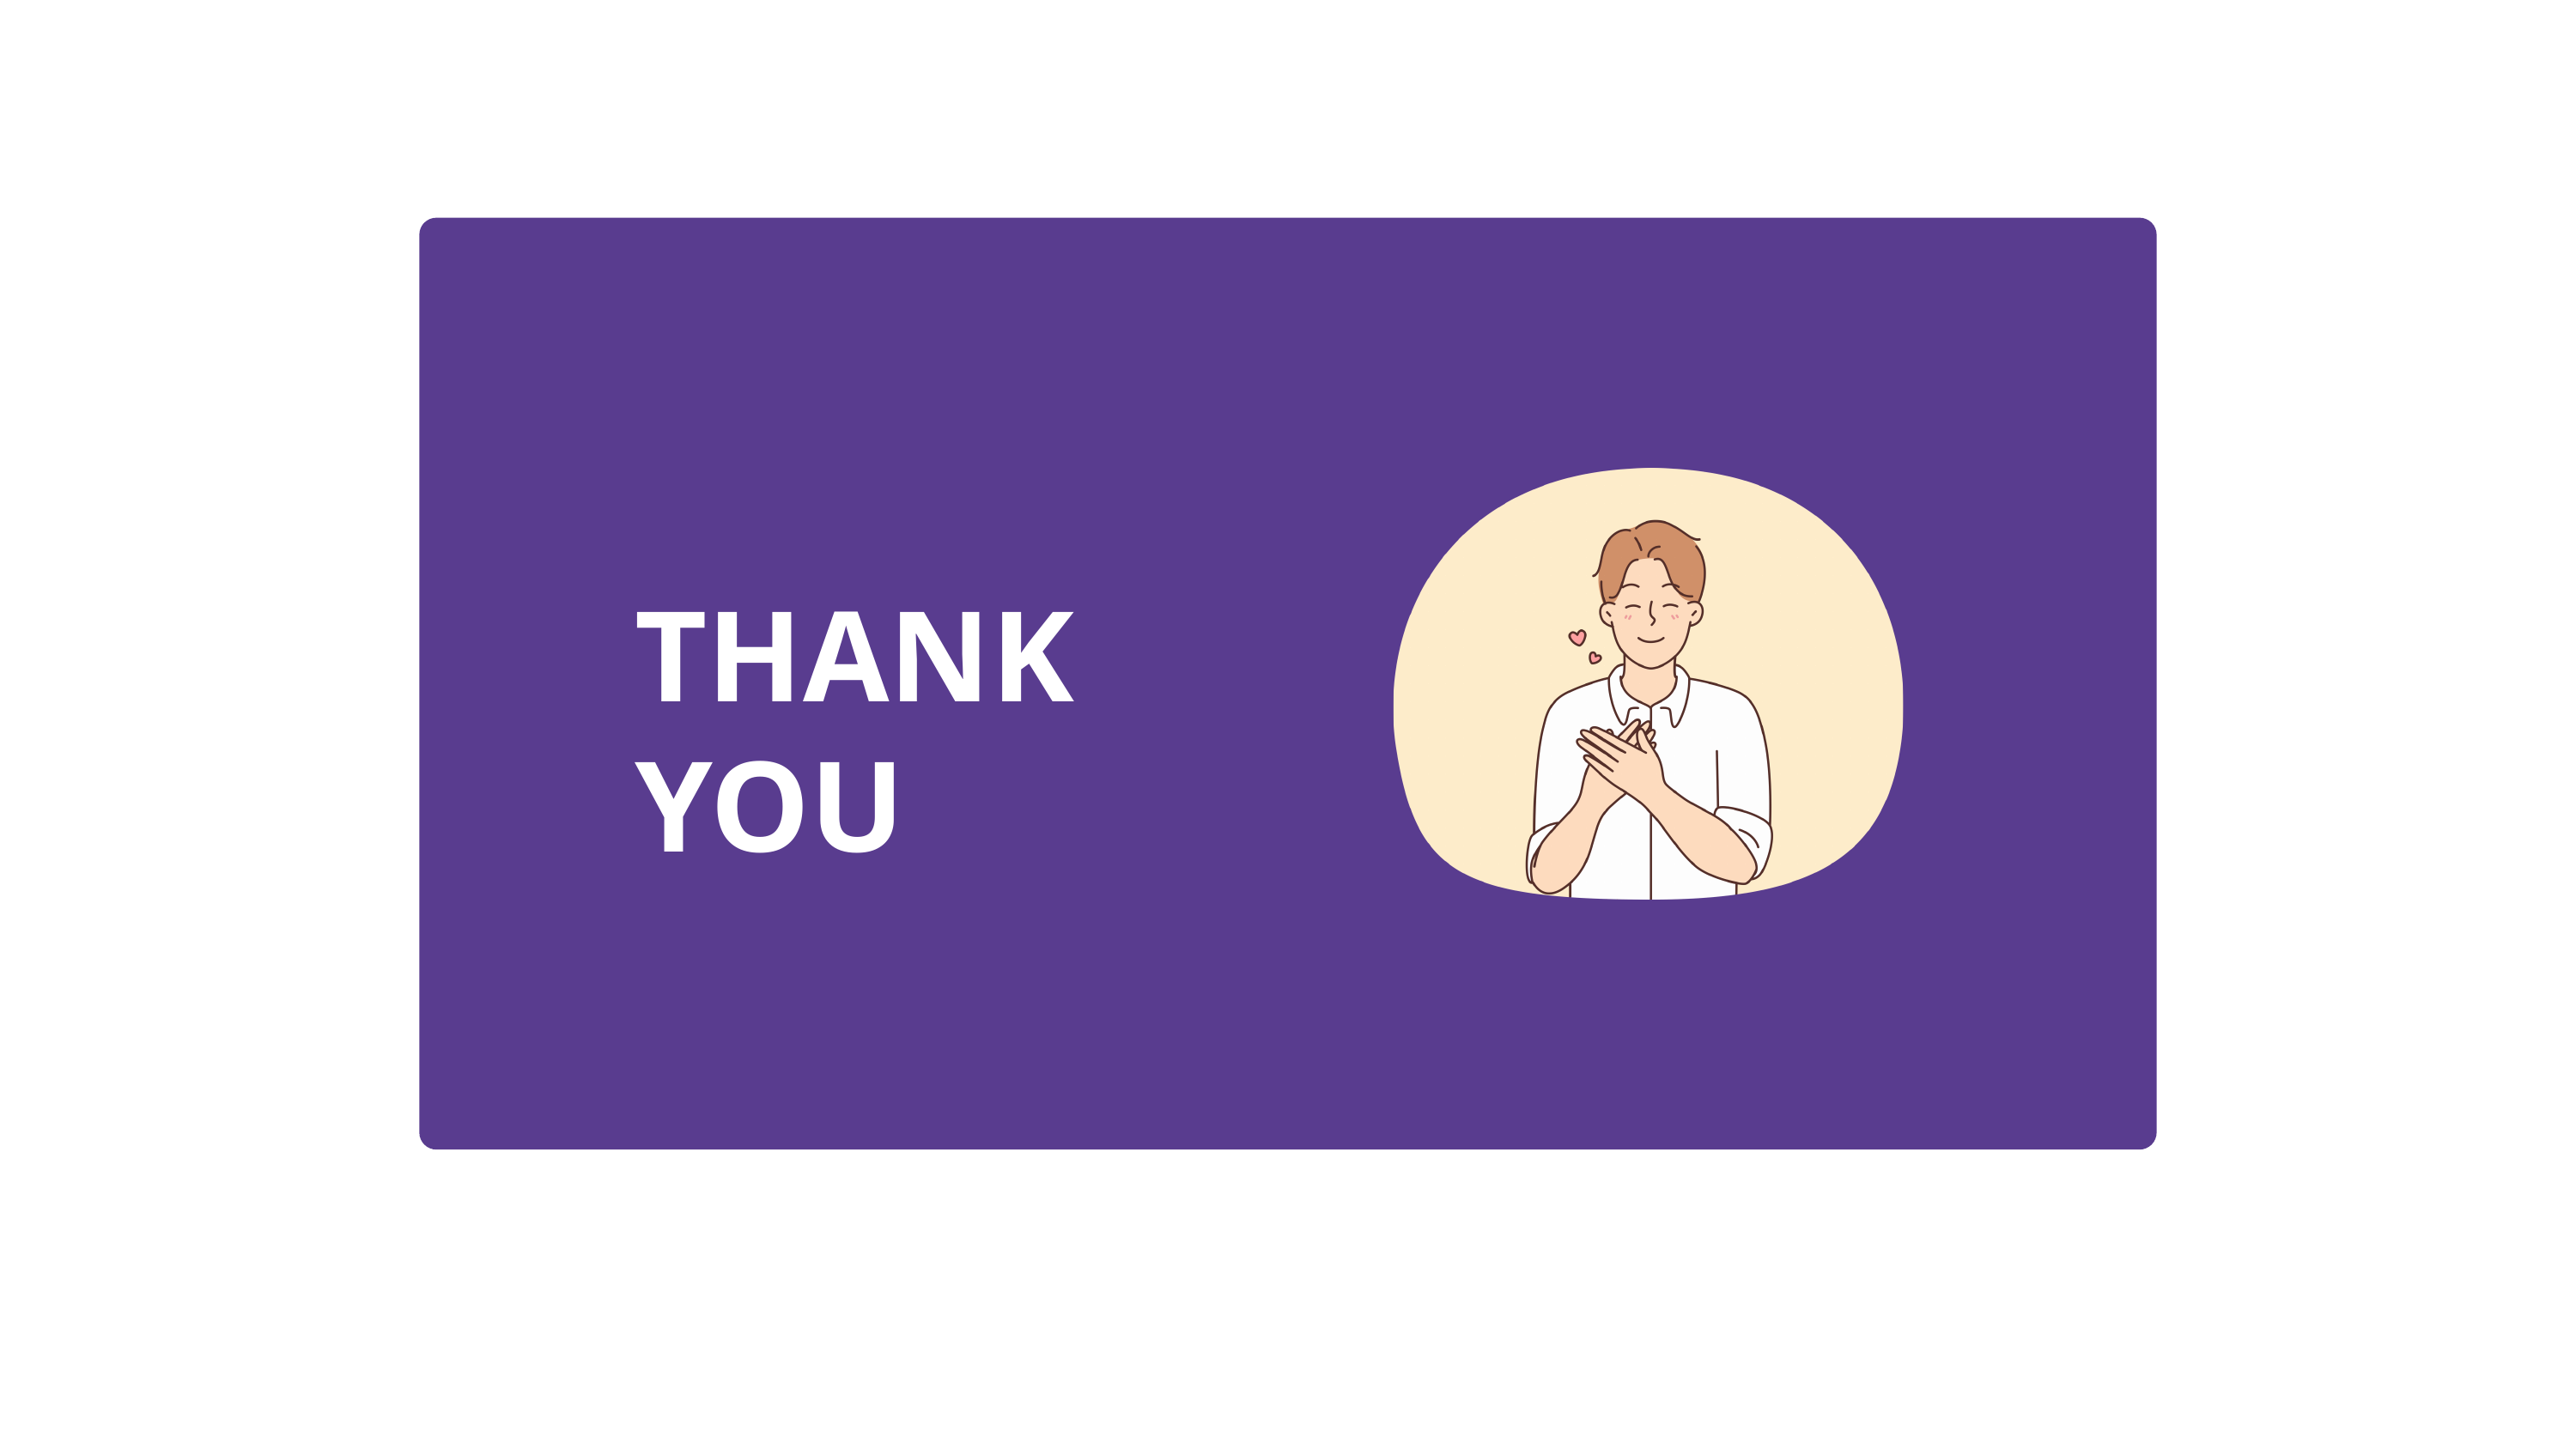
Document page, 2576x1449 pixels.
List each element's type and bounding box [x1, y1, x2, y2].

text_box [419, 217, 2157, 1150]
